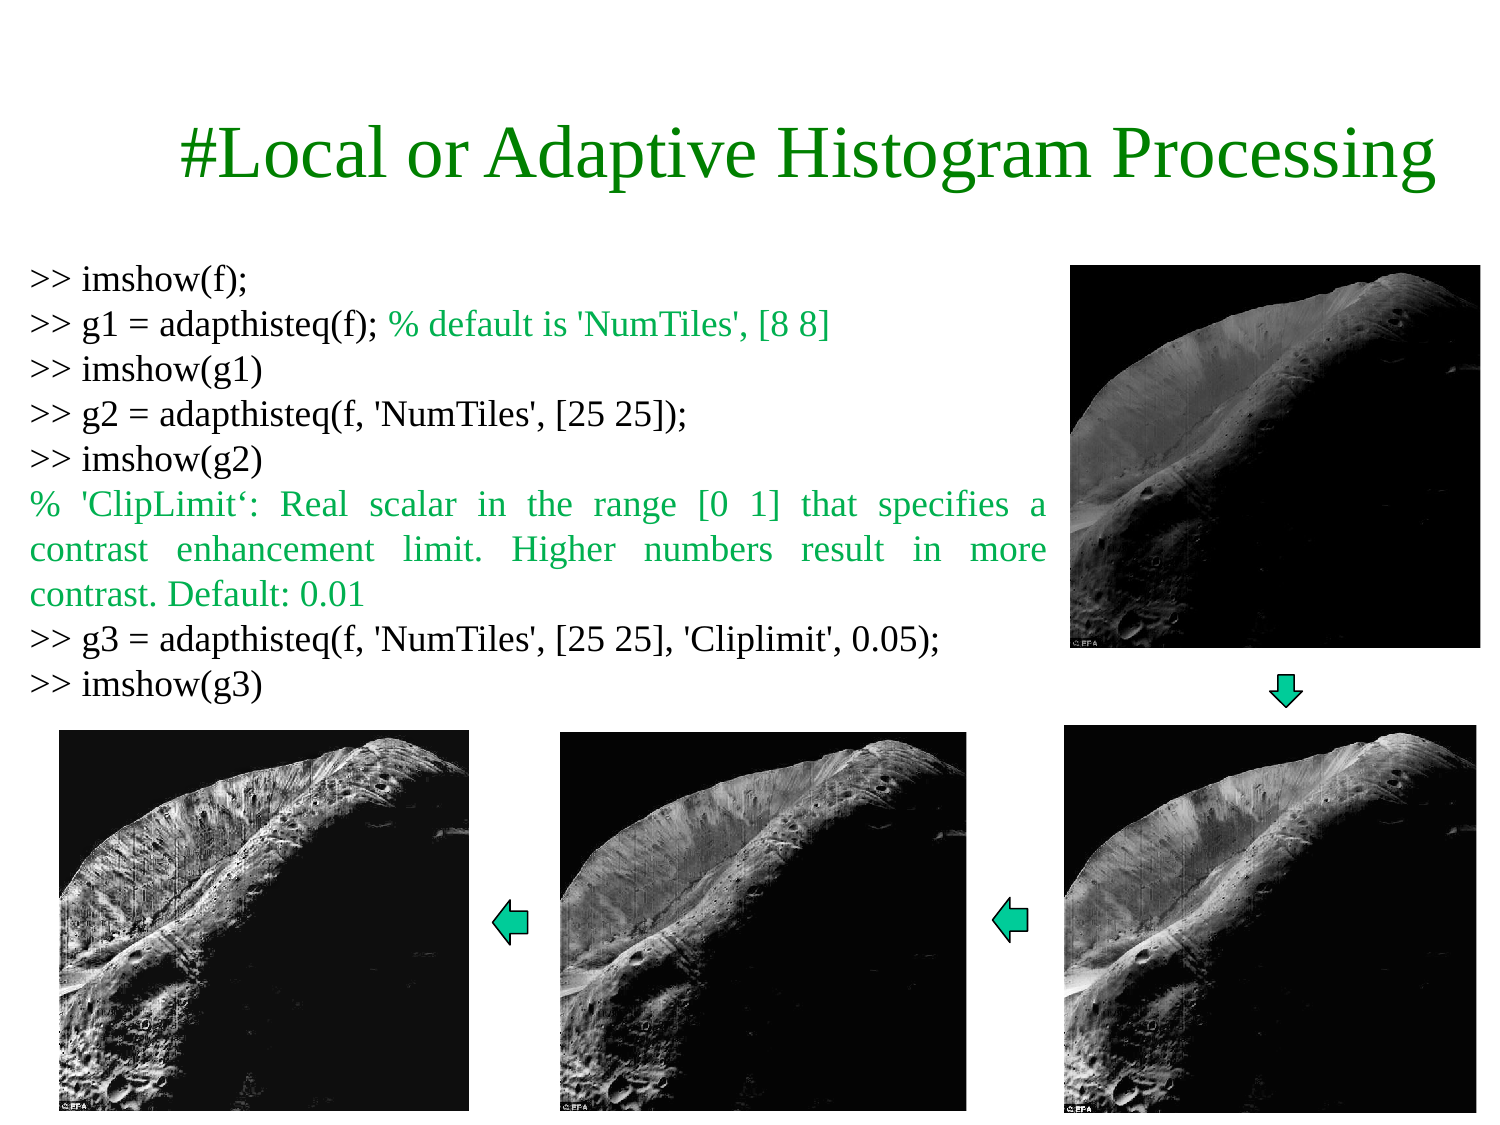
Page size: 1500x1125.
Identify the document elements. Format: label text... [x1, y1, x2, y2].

text_box [492, 899, 528, 945]
picture [56, 729, 471, 1116]
text_box #Local or Adaptive Histogram Processing [144, 95, 1474, 200]
text_box >> imshow(f); >> g1 = adapthisteq(f); % default is 'NumTiles', [8 8] >> imshow(g1) >> g2 = adapthisteq(f, 'NumTiles', [25 25]); >> imshow(g2) % 'ClipLimit‘: Real scalar in the range [0 1] that specifies a contrast enhancement limit. Higher numbers result in more contrast. Default: 0.01 >> g3 = adapthisteq(f, 'NumTiles', [25 25], 'Cliplimit', 0.05); >> imshow(g3) [14, 246, 1063, 711]
text_box [992, 897, 1028, 943]
picture [1062, 724, 1477, 1114]
picture [1066, 260, 1481, 650]
picture [552, 730, 967, 1111]
text_box [1269, 674, 1303, 708]
